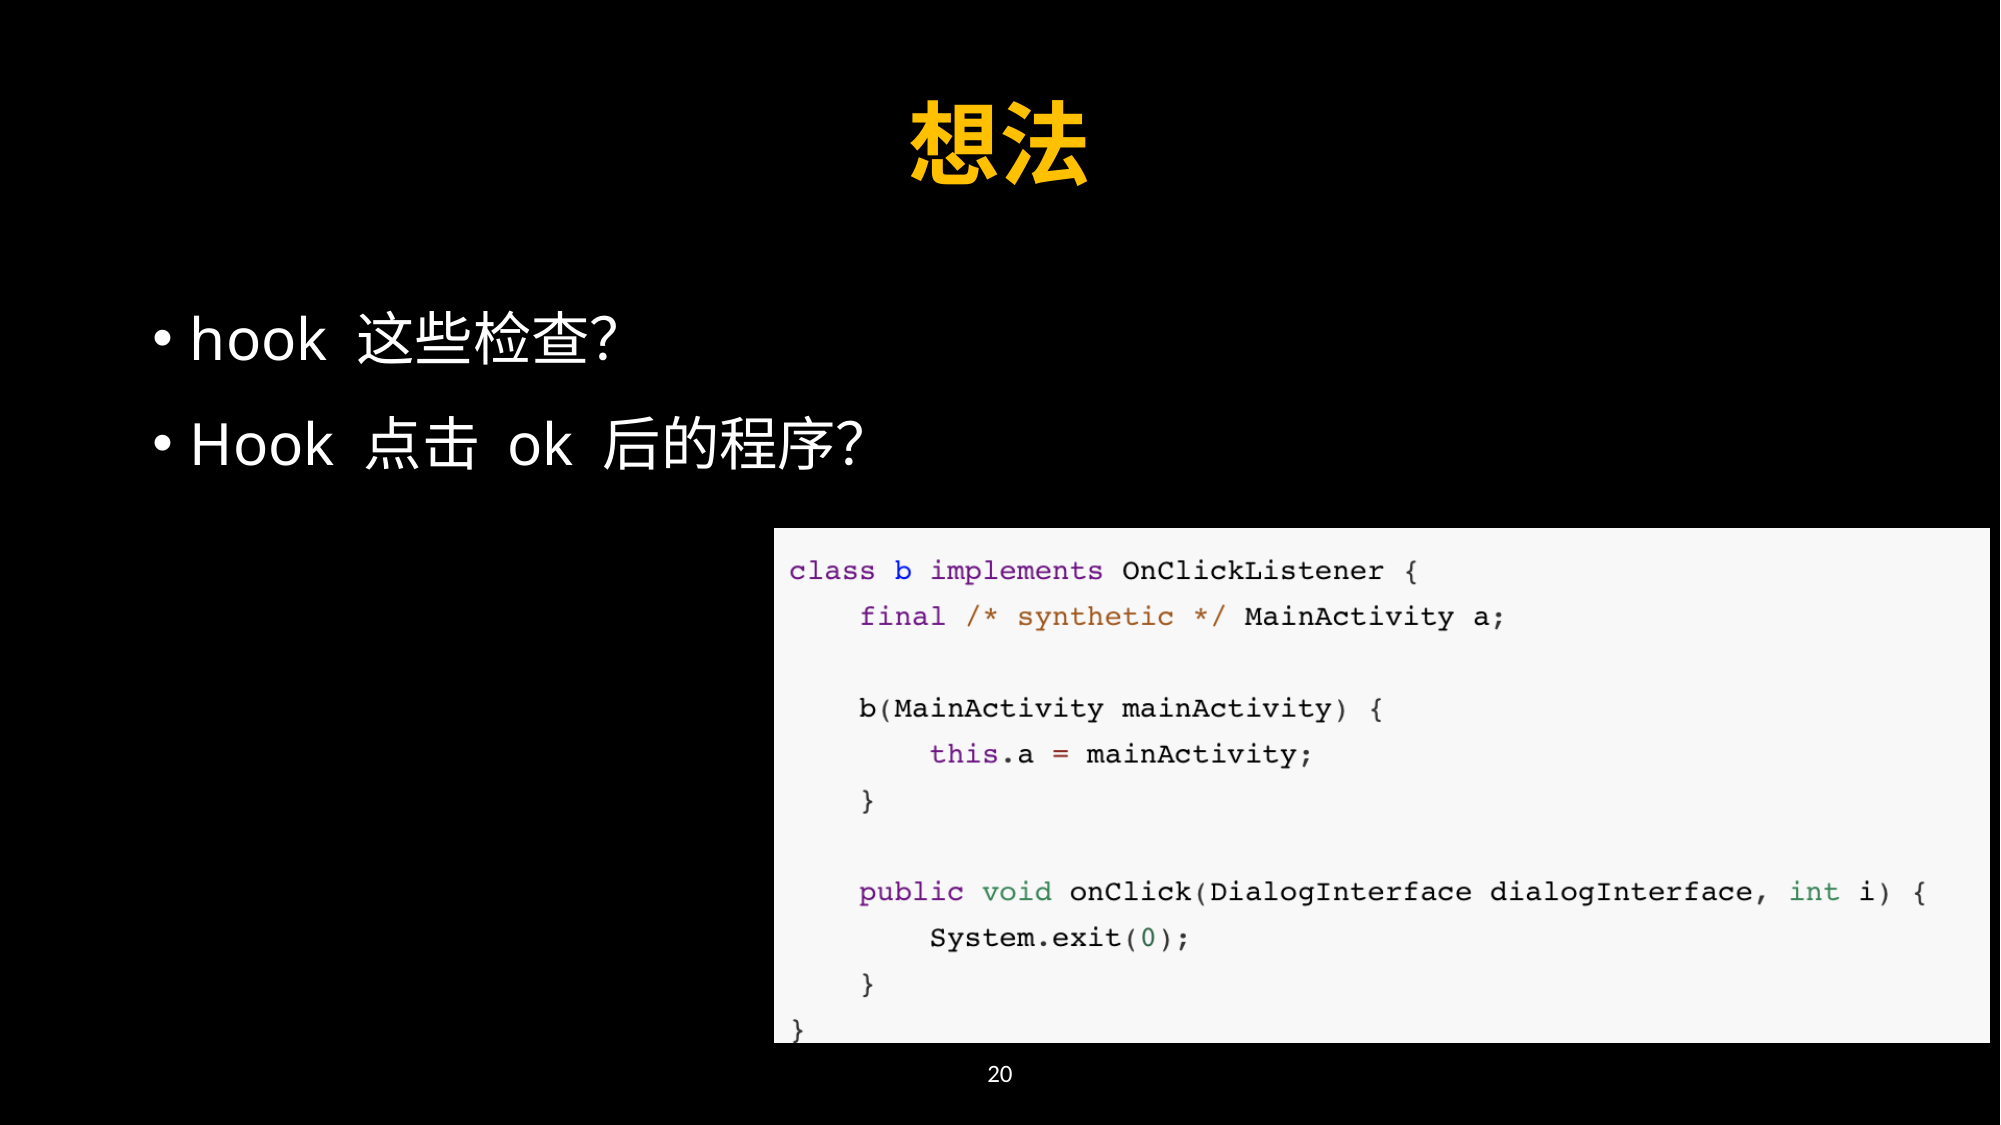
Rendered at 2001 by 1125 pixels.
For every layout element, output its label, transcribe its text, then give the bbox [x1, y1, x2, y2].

title 想法 [137, 59, 1863, 238]
slide_number 20 [774, 1043, 1225, 1103]
picture [774, 528, 1990, 1043]
list hook 这些检查？ Hook 点击 ok 后的程序？ [137, 280, 1863, 1014]
